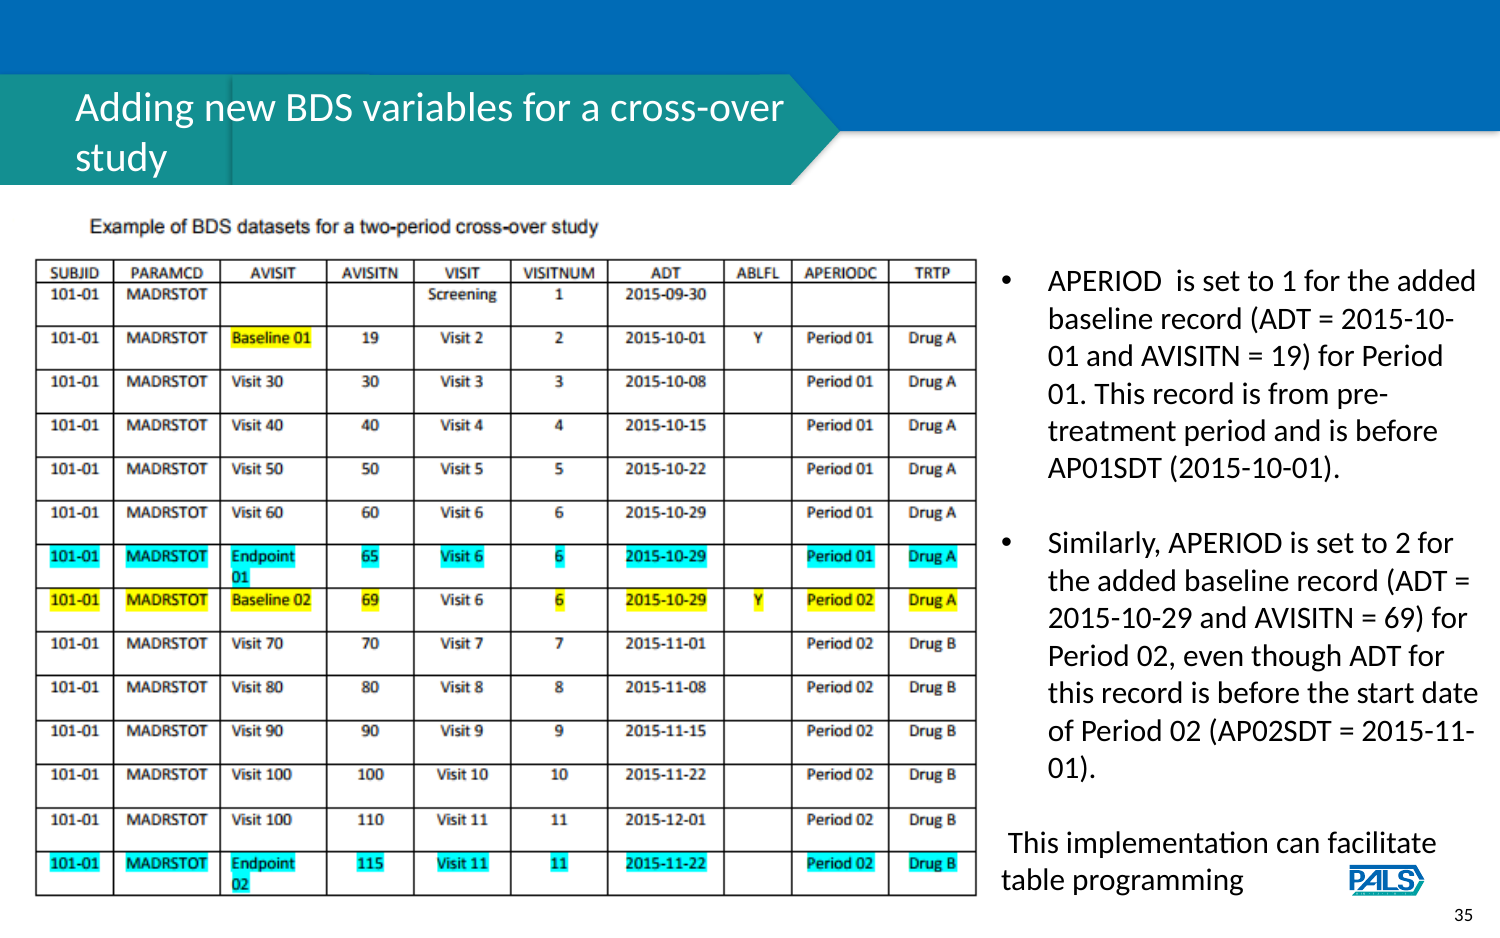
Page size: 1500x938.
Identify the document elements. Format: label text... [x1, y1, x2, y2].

picture [0, 185, 990, 912]
text_box APERIOD is set to 1 for the added baseline record (ADT = 2015-10-01 and AVISITN = 19) for Period 01. This record is from pre-treatment period and is before AP01SDT (2015-10-01). Similarly, APERIOD is set to 2 for the added baseline record (ADT = 2015-10-29 and AVISITN = 69) for Period 02, even though ADT for this record is before the start date of Period 02 (AP02SDT = 2015-11-01). This implementation can facilitate table programming [994, 253, 1496, 905]
title Adding new BDS variables for a cross-over study [0, 73, 840, 184]
